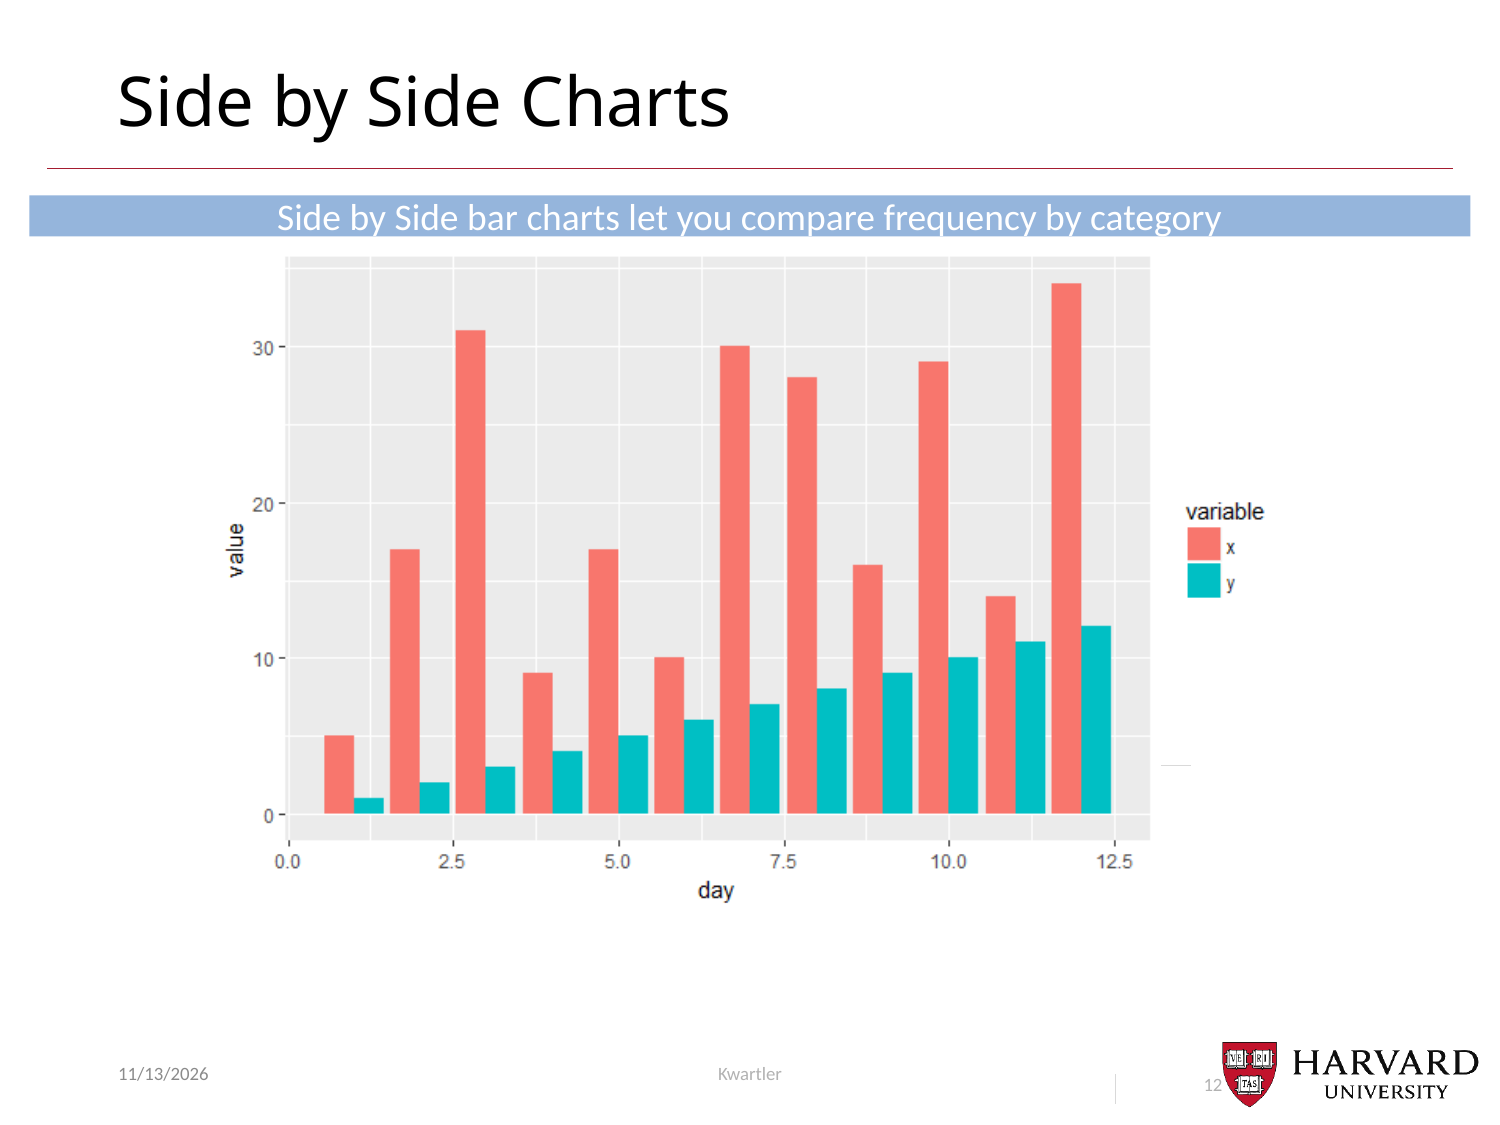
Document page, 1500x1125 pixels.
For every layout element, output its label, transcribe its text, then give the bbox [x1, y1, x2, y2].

picture [212, 246, 1288, 914]
title Side by Side Charts [103, 59, 1397, 157]
text_box Side by Side bar charts let you compare frequency by category [28, 194, 1471, 237]
slide_number 12 [1188, 1042, 1330, 1103]
picture [1200, 1024, 1500, 1125]
footer Kwartler [496, 1042, 1004, 1103]
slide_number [103, 1042, 441, 1103]
